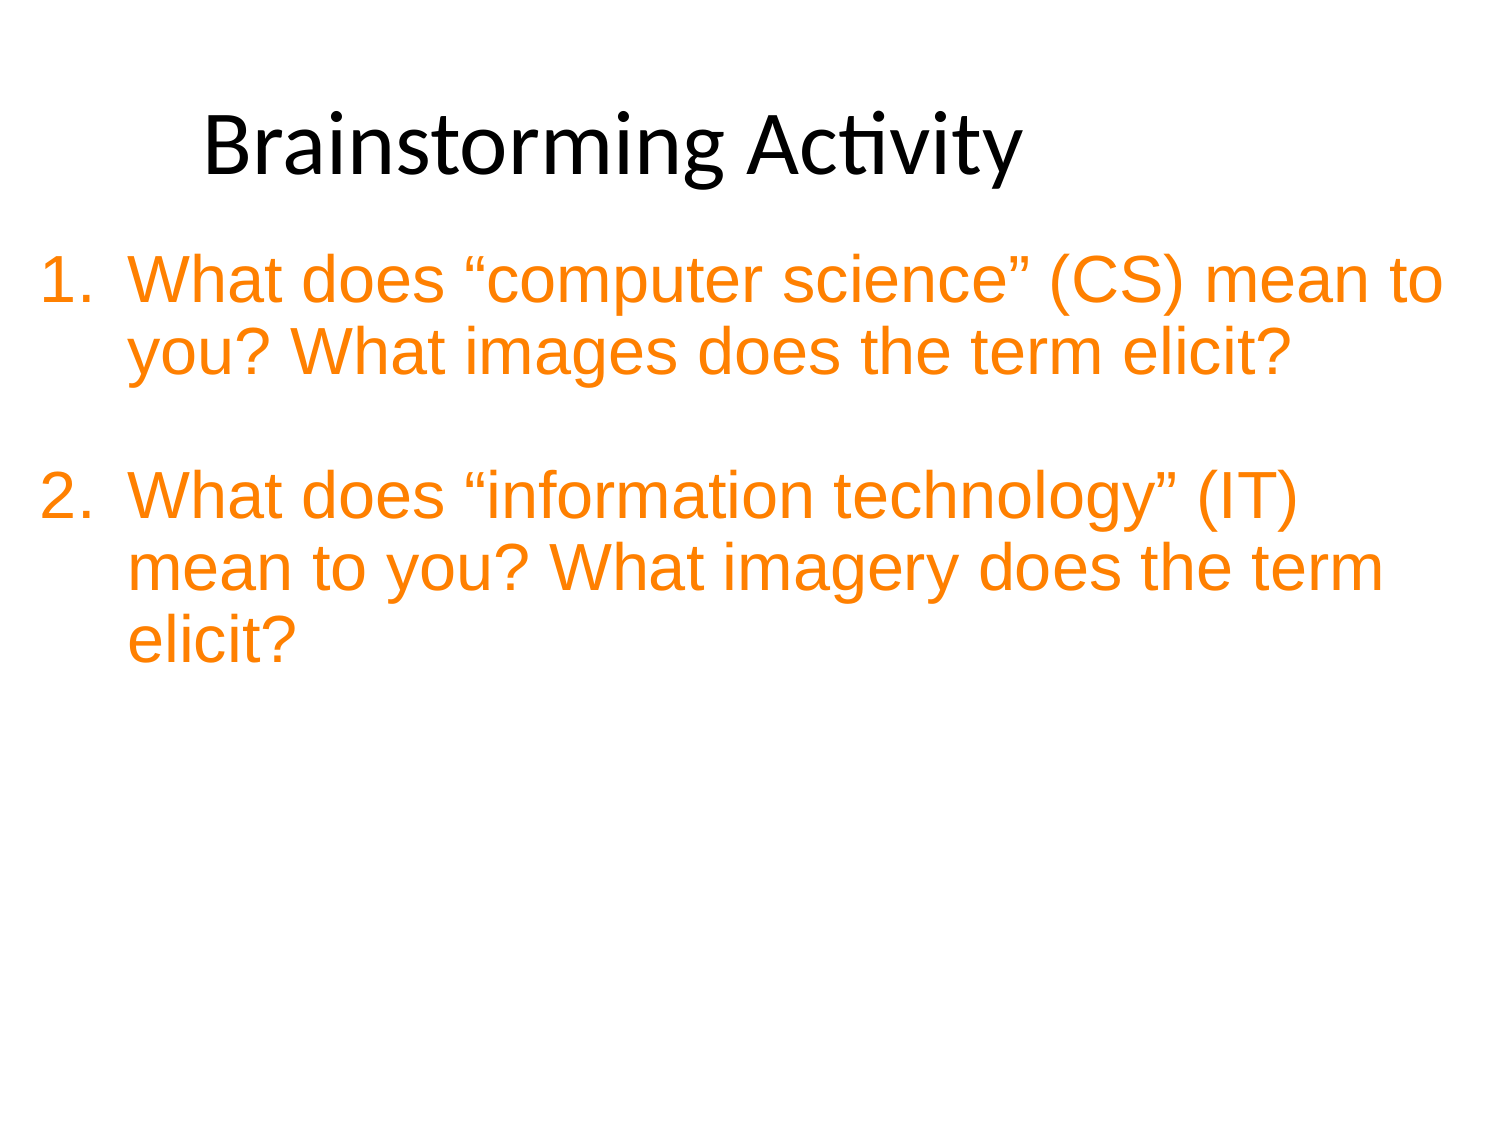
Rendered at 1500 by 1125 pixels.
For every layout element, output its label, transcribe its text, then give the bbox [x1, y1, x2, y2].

title Brainstorming Activity [187, 75, 1463, 188]
subtitle What does “computer science” (CS) mean to you? What images does the term elicit? What does “information technology” (IT) mean to you? What imagery does the term elicit? [24, 237, 1475, 1000]
